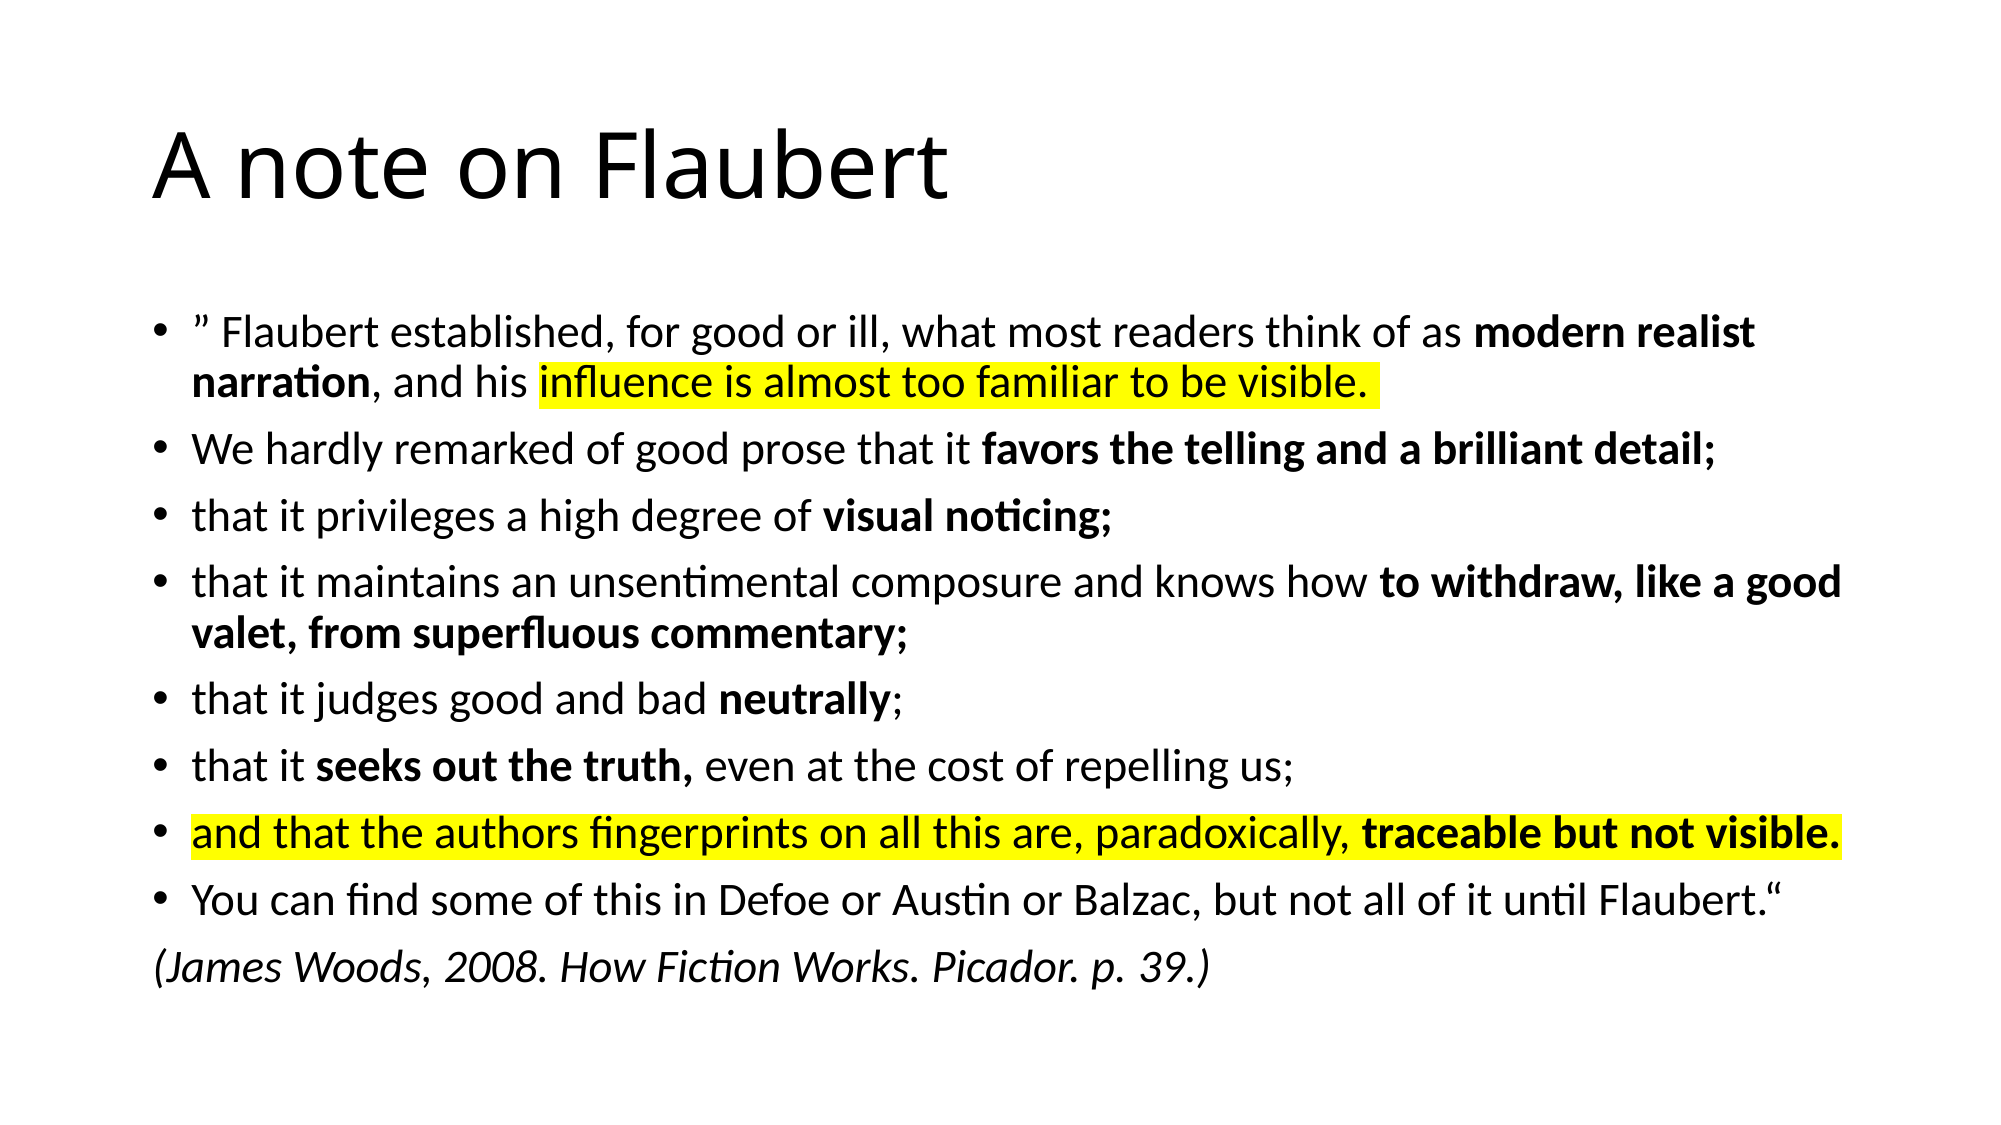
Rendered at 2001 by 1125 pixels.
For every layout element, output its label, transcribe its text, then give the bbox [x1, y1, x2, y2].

list ” Flaubert established, for good or ill, what most readers think of as modern realist narration, and his influence is almost too familiar to be visible. We hardly remarked of good prose that it favors the telling and a brilliant detail; that it privileges a high degree of visual noticing; that it maintains an unsentimental composure and knows how to withdraw, like a good valet, from superfluous commentary; that it judges good and bad neutrally; that it seeks out the truth, even at the cost of repelling us; and that the authors fingerprints on all this are, paradoxically, traceable but not visible. You can find some of this in Defoe or Austin or Balzac, but not all of it until Flaubert.“ (James Woods, 2008. How Fiction Works. Picador. p. 39.) [137, 299, 1863, 1014]
title A note on Flaubert [137, 59, 1863, 278]
